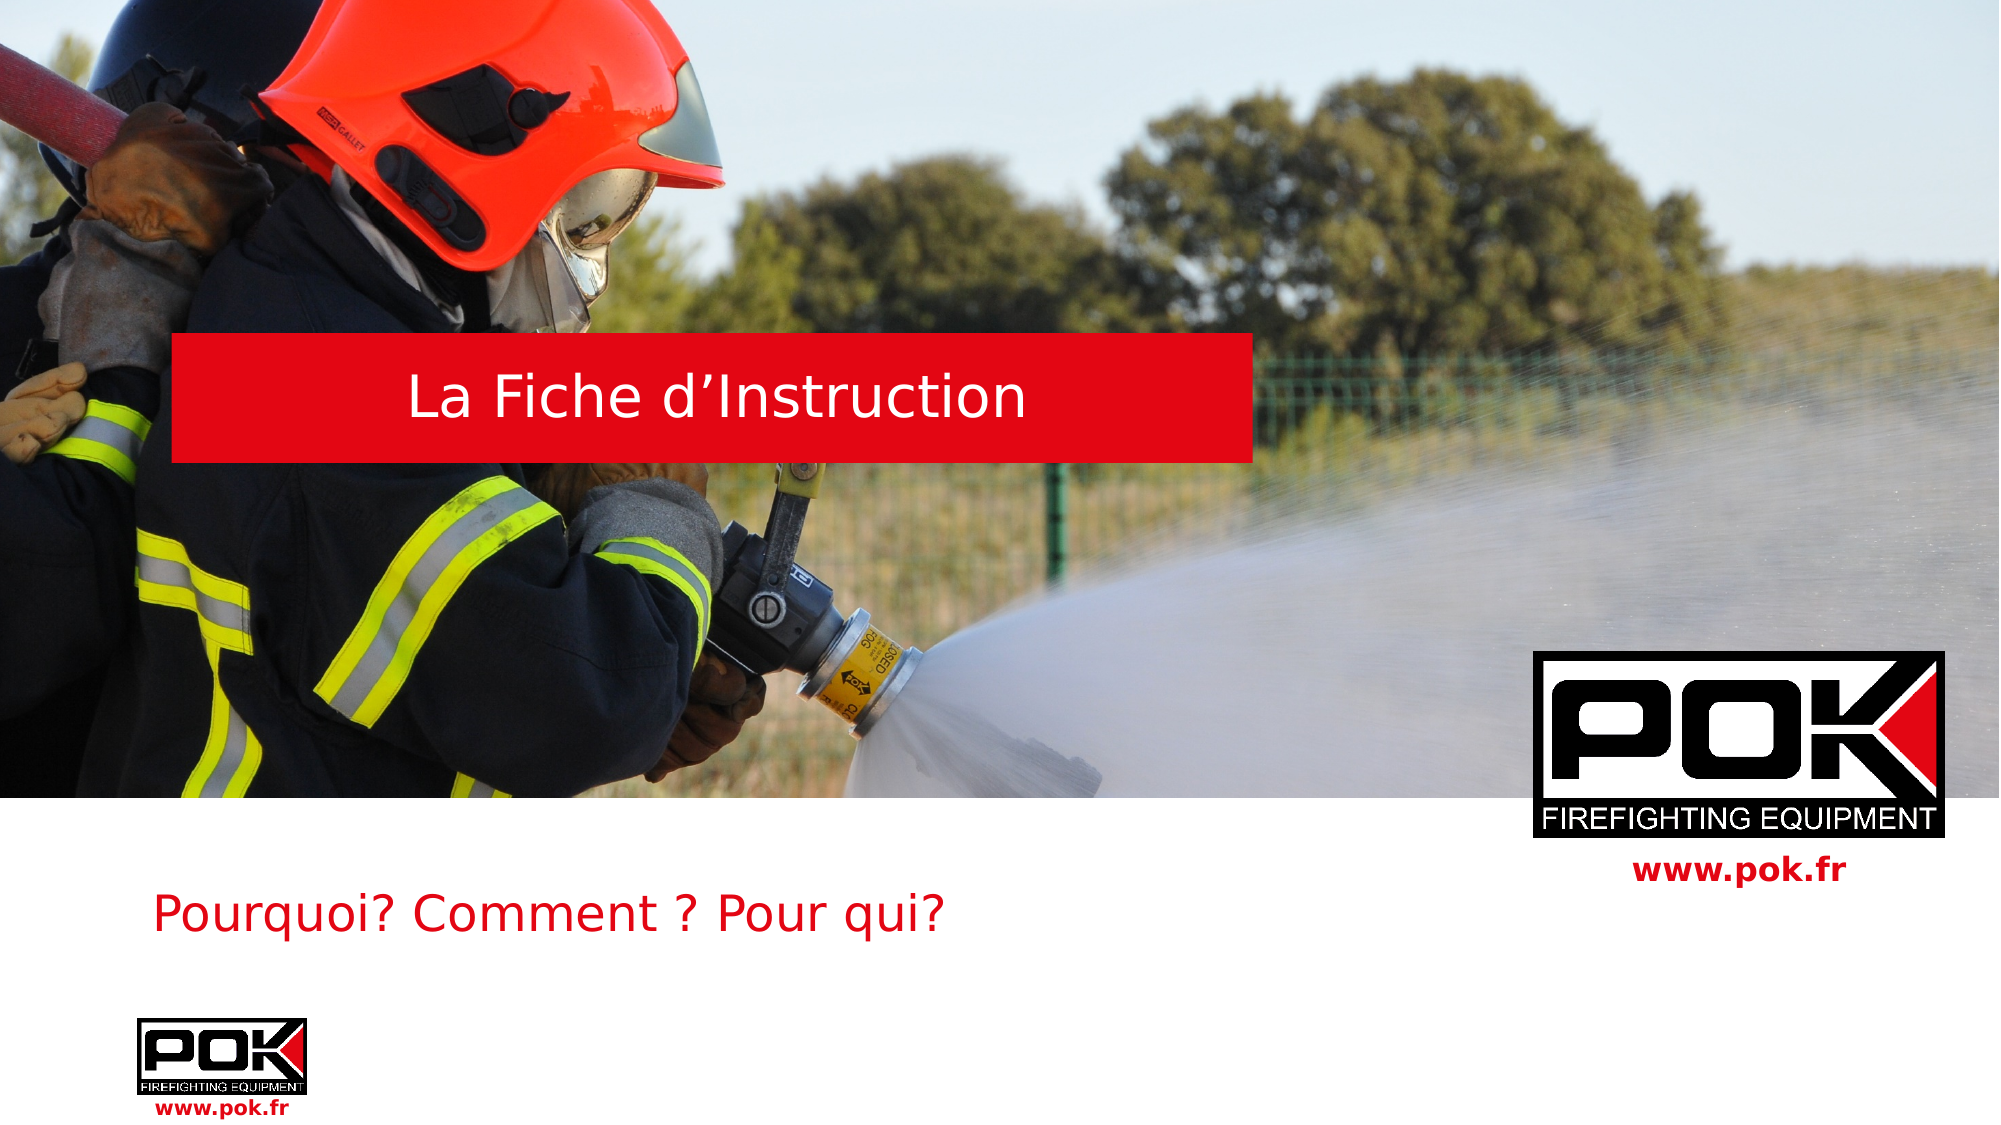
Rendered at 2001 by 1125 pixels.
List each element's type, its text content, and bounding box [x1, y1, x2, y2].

picture [0, 0, 1999, 838]
subtitle Pourquoi? Comment ? Pour qui? [137, 880, 1534, 960]
title La Fiche d’Instruction [149, 329, 1286, 438]
picture [137, 1018, 307, 1095]
